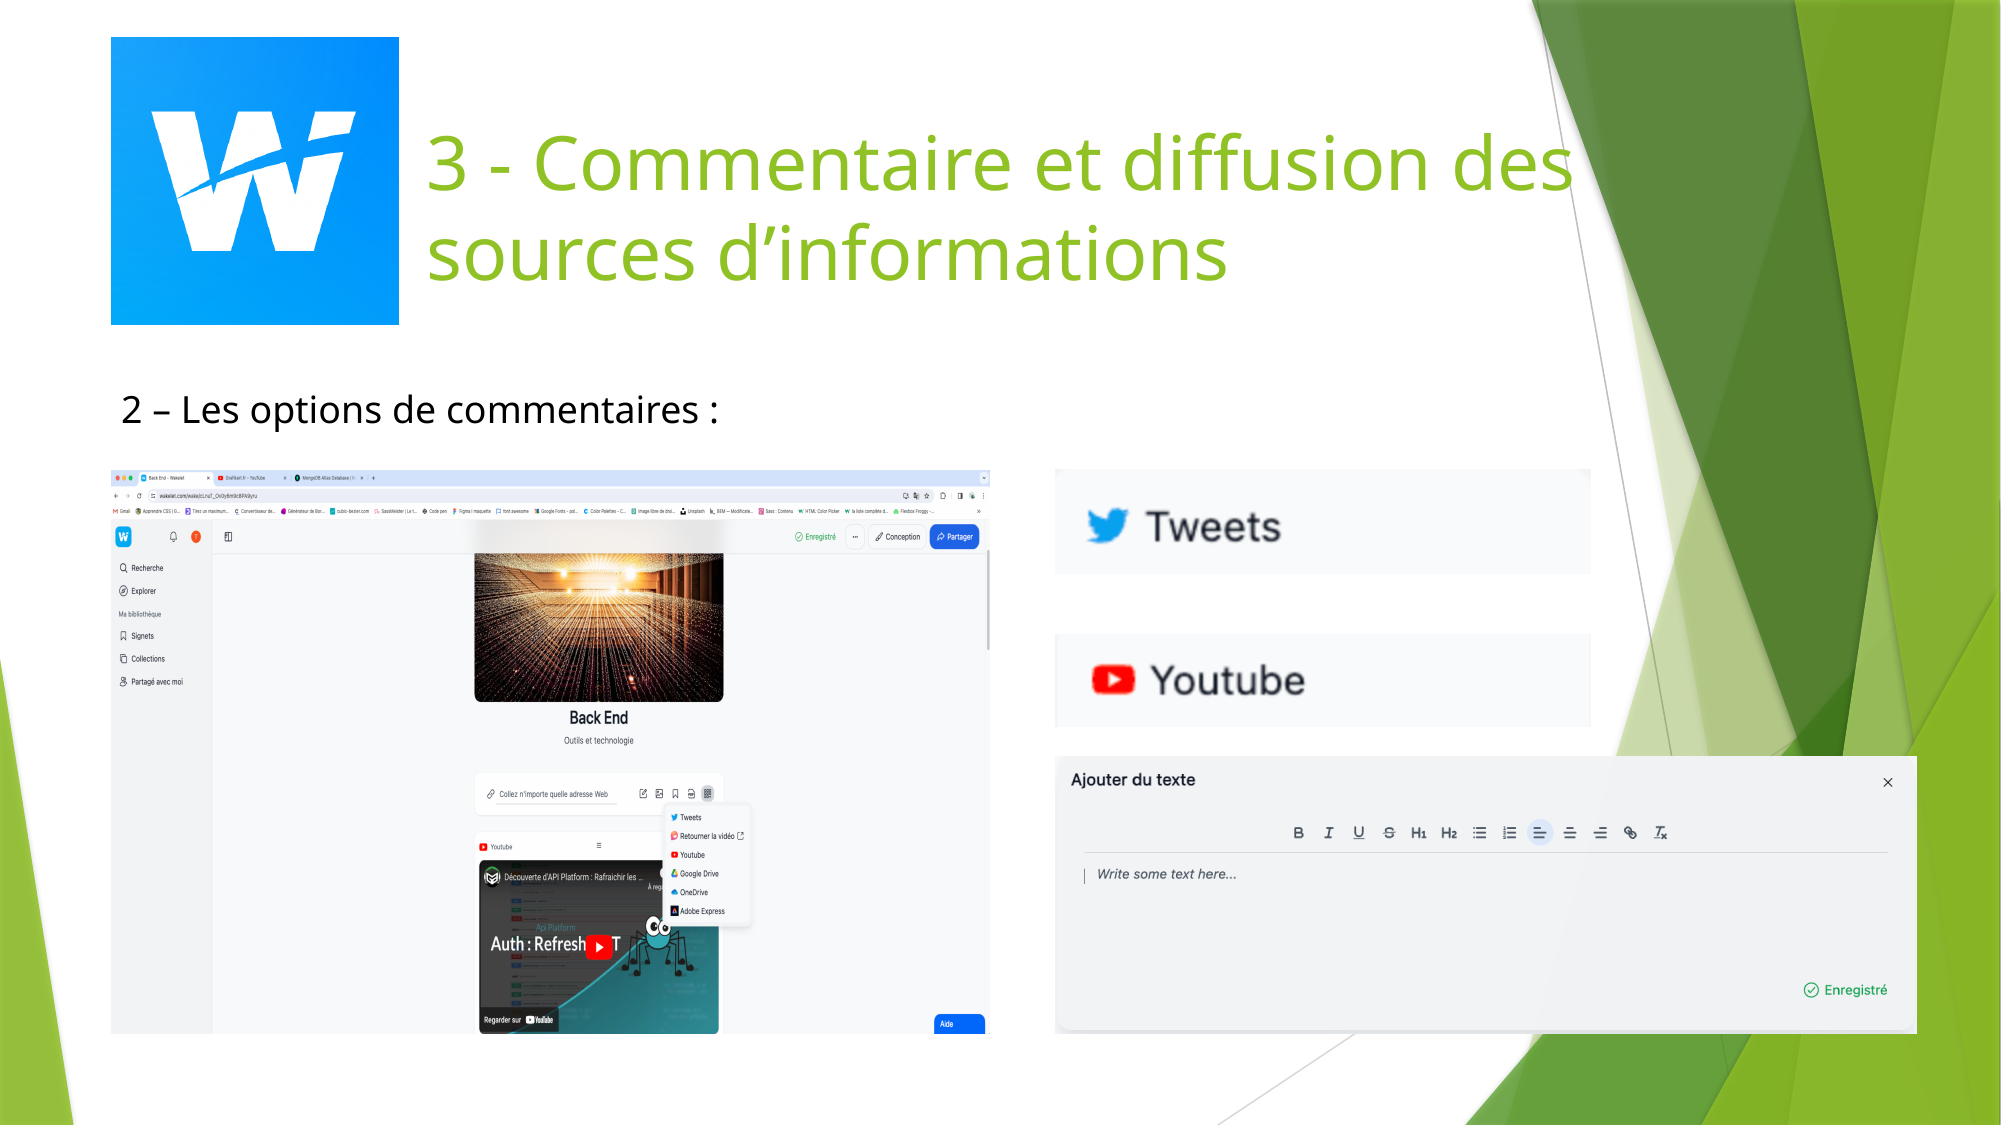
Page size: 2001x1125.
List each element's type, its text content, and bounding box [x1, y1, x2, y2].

picture [110, 469, 990, 1034]
picture [1055, 633, 1591, 728]
picture [1055, 469, 1591, 575]
picture [1055, 755, 1917, 1034]
title 3 - Commentaire et diffusion des sources d’informations [411, 108, 1822, 325]
text_box 2 – Les options de commentaires : [106, 378, 745, 439]
picture [110, 36, 399, 326]
